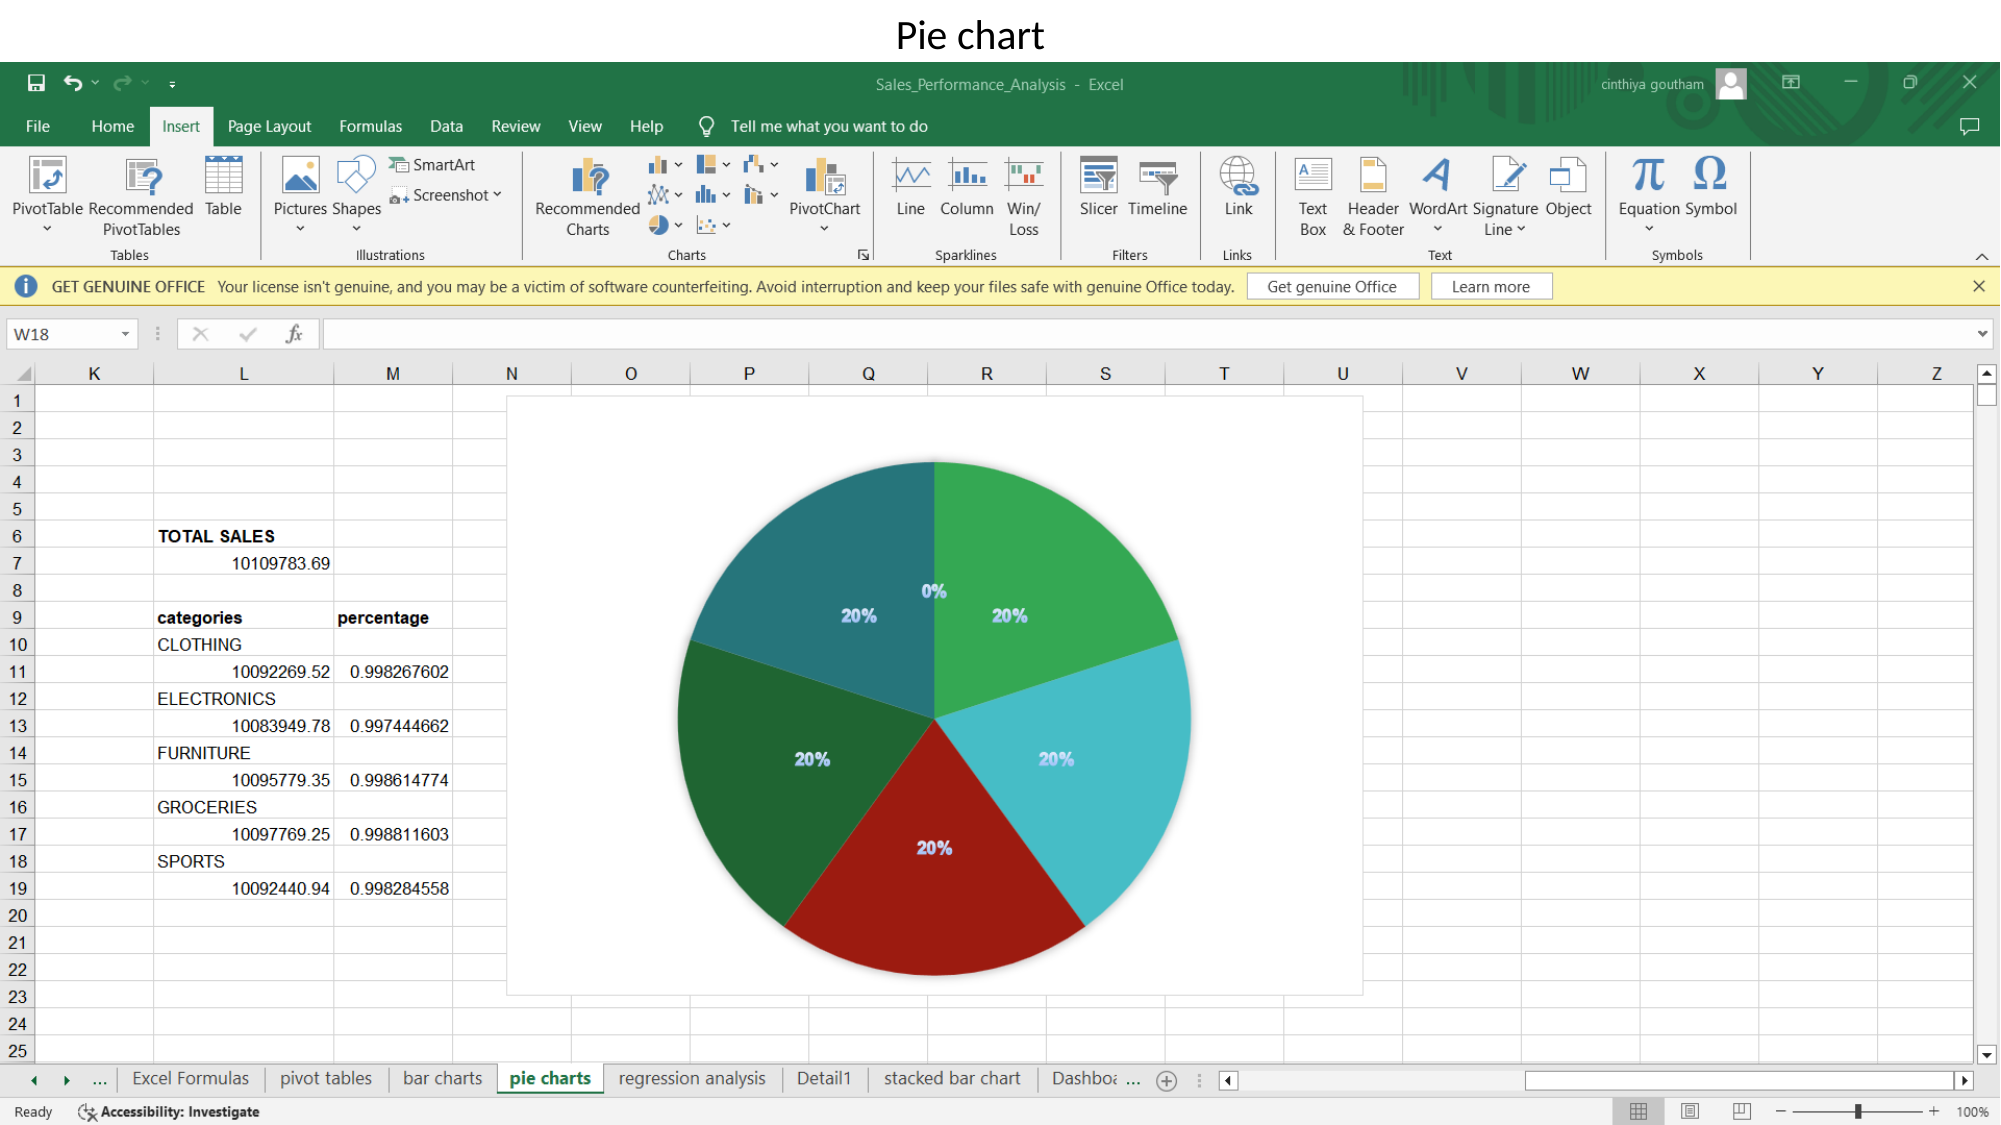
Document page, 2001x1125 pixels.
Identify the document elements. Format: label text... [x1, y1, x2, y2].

text_box Pie chart [881, 0, 1895, 62]
picture [0, 62, 2000, 1125]
